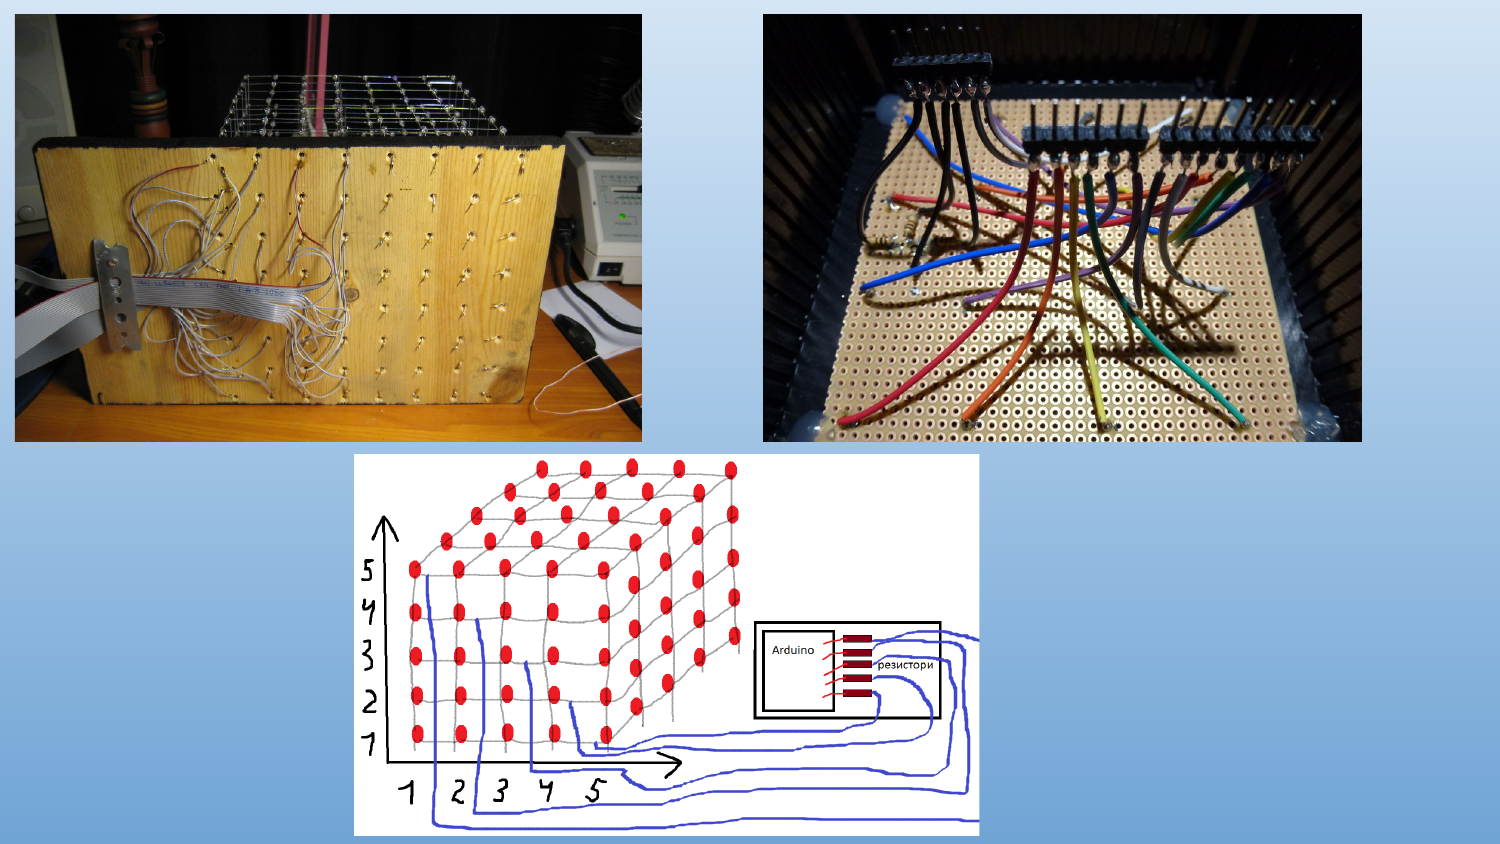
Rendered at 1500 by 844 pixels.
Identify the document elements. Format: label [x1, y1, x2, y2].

picture [14, 14, 643, 442]
picture [291, 454, 980, 837]
picture [762, 14, 1362, 442]
